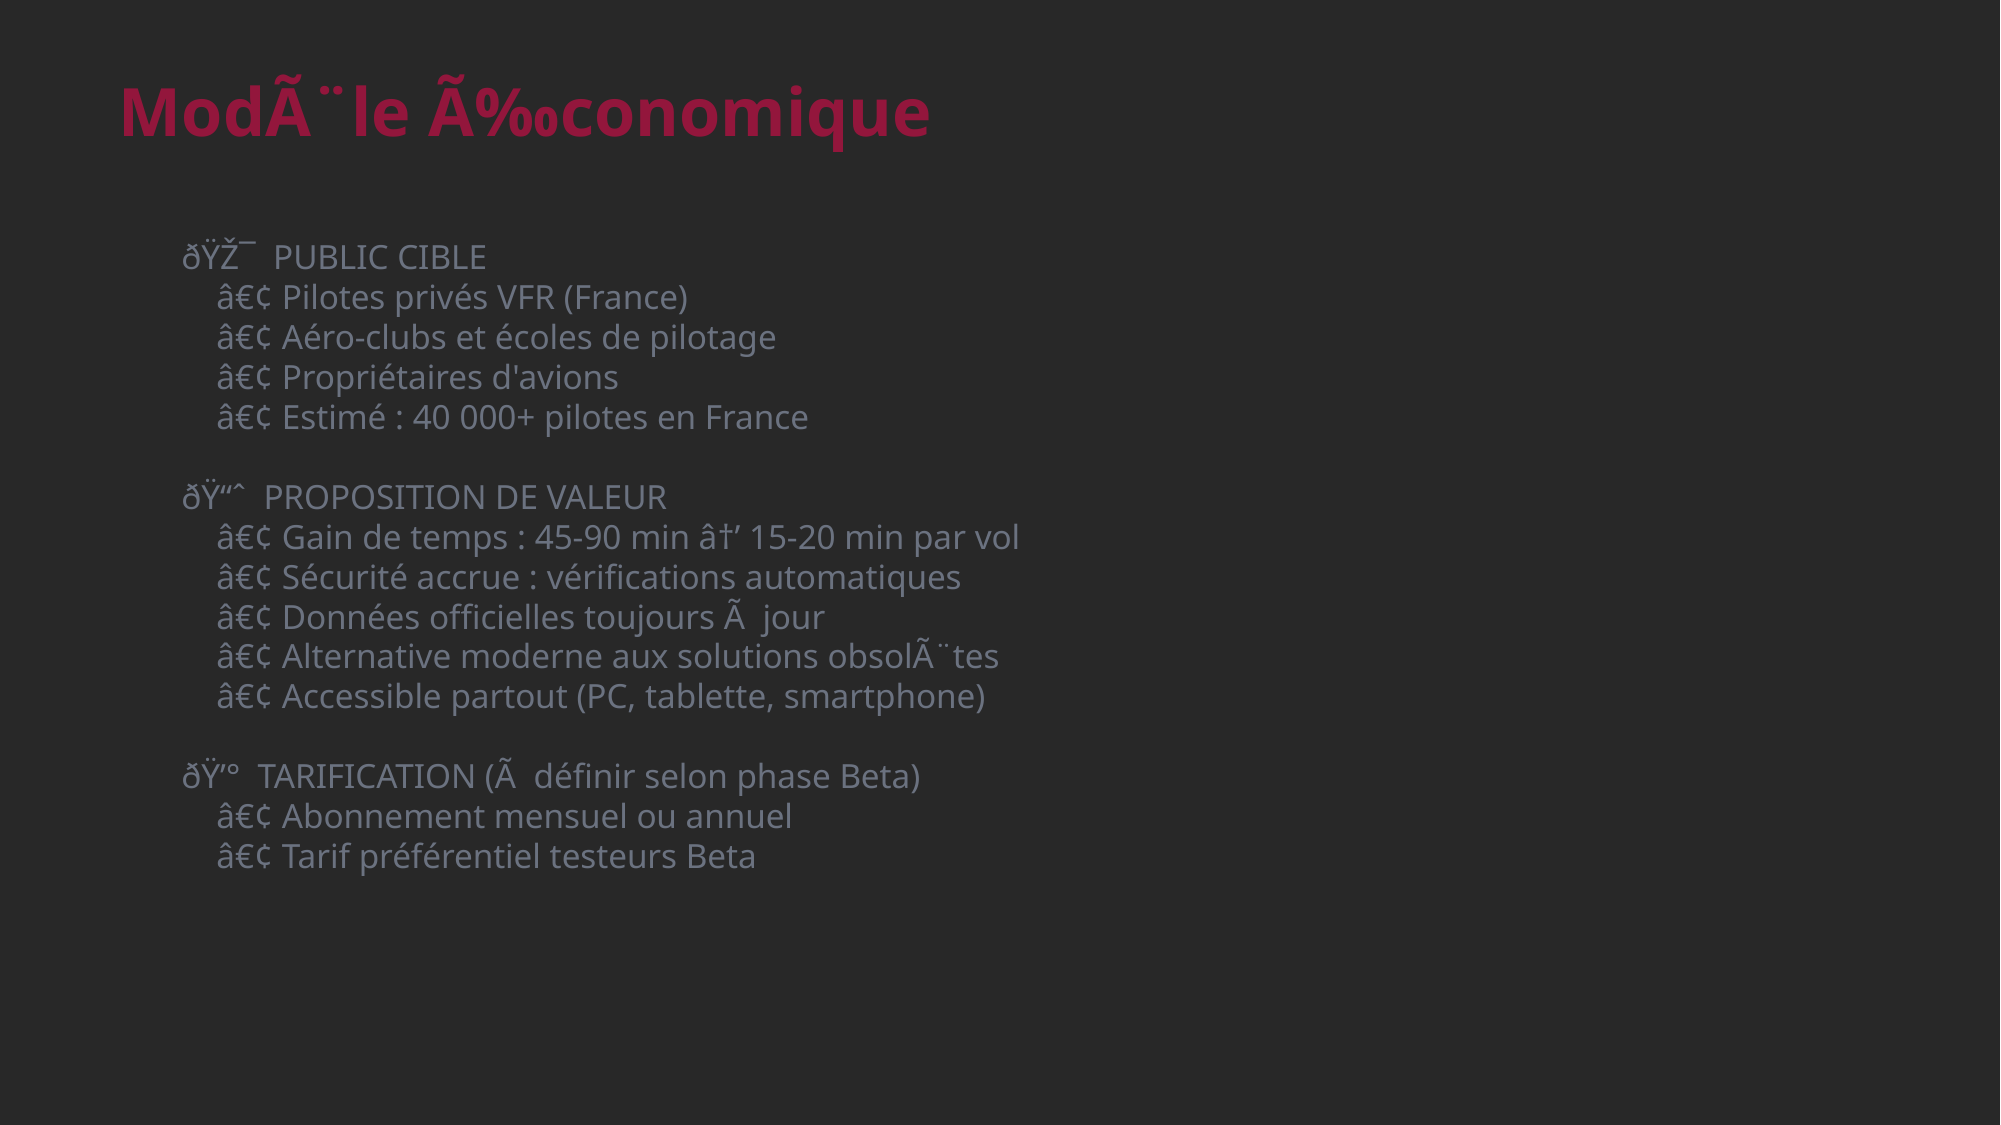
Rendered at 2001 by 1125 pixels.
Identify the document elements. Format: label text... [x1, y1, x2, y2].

text_box ModÃ¨le Ã‰conomique [104, 62, 1896, 158]
text_box ðŸŽ¯ PUBLIC CIBLE â€¢ Pilotes privés VFR (France) â€¢ Aéro-clubs et écoles de pilotage â€¢ Propriétaires d'avions â€¢ Estimé : 40 000+ pilotes en France ðŸ“ˆ PROPOSITION DE VALEUR â€¢ Gain de temps : 45-90 min â†’ 15-20 min par vol â€¢ Sécurité accrue : vérifications automatiques â€¢ Données officielles toujours Ã jour â€¢ Alternative moderne aux solutions obsolÃ¨tes â€¢ Accessible partout (PC, tablette, smartphone) ðŸ’° TARIFICATION (Ã définir selon phase Beta) â€¢ Abonnement mensuel ou annuel â€¢ Tarif préférentiel testeurs Beta [166, 229, 1834, 883]
